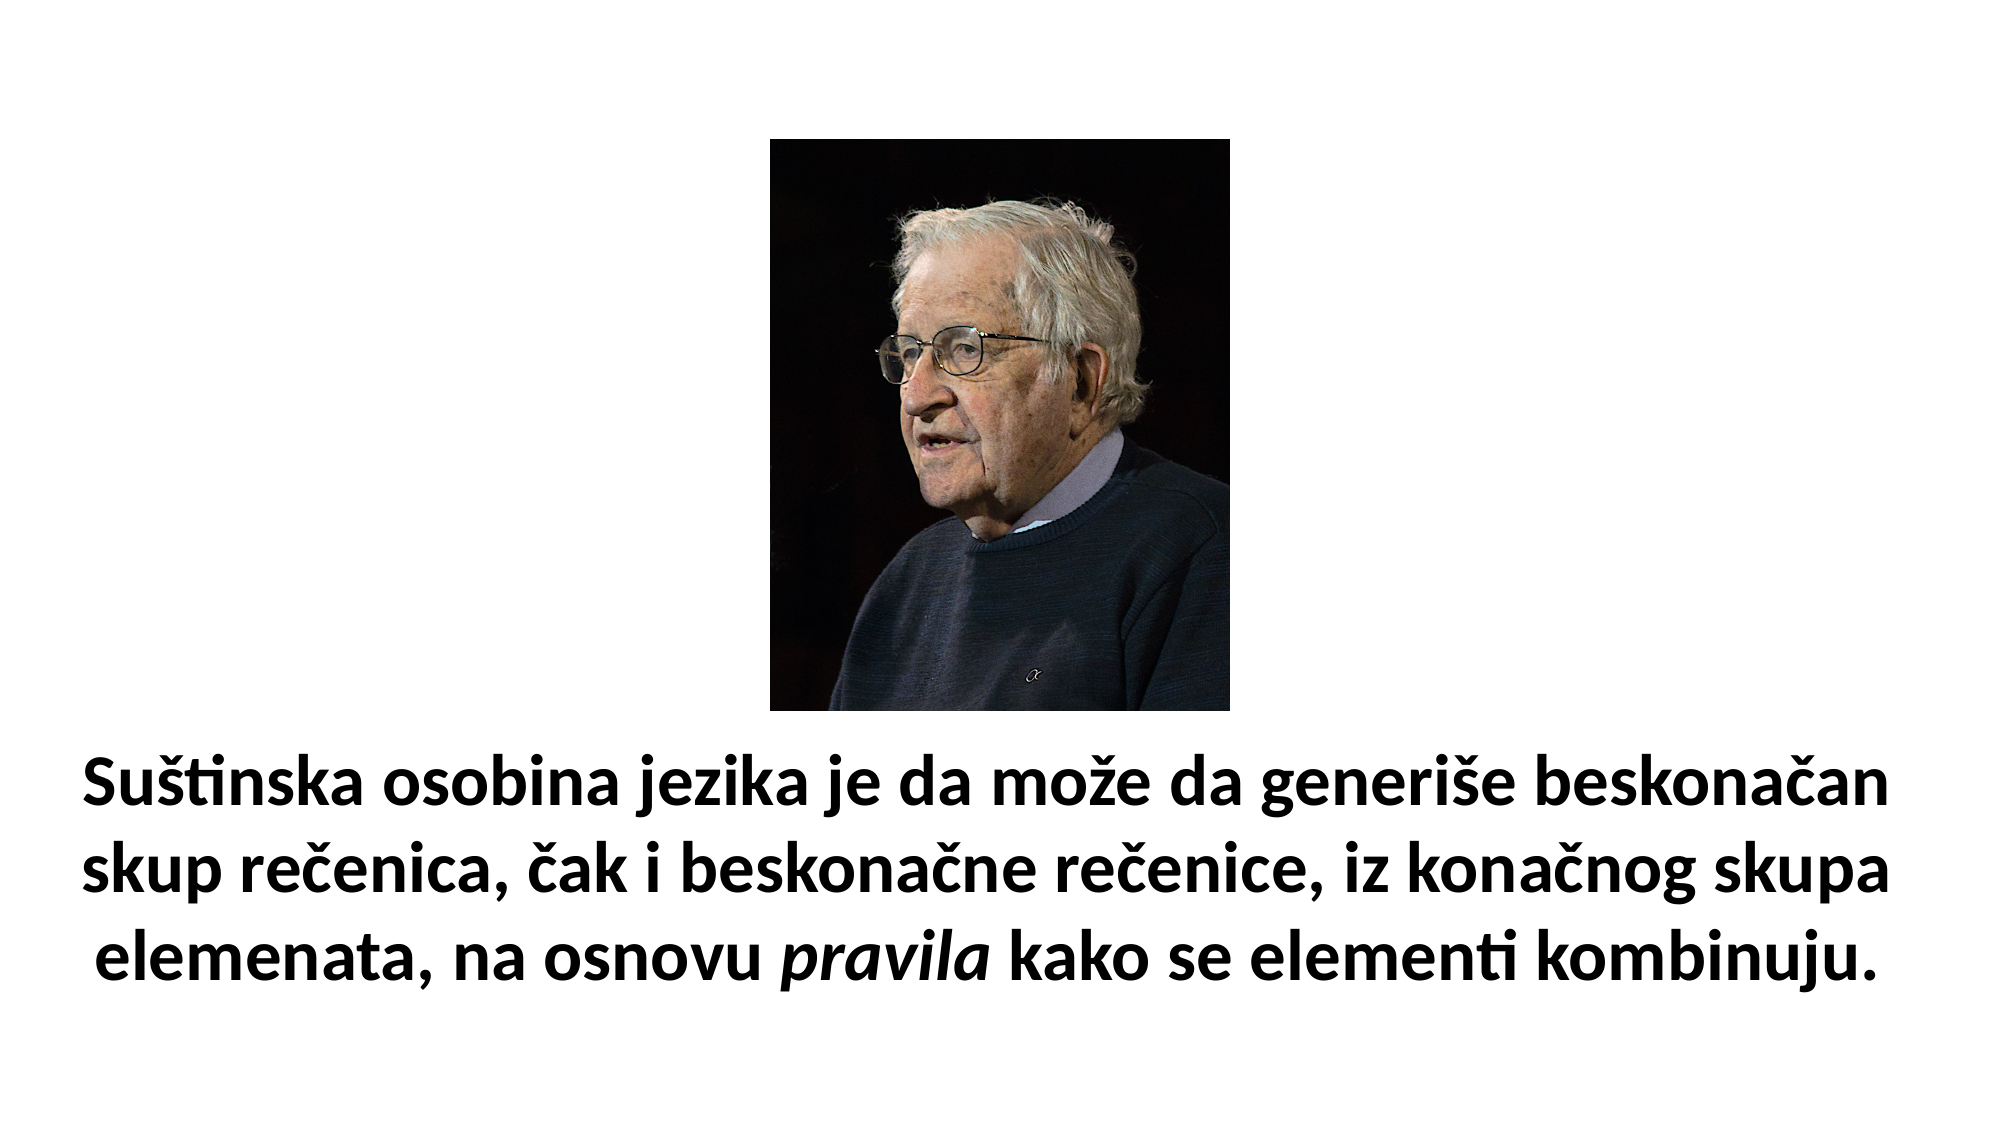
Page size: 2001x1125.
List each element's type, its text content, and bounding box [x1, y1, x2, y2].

text_box Suštinska osobina jezika je da može da generiše beskonačan skup rečenica, čak i beskonačne rečenice, iz konačnog skupa elemenata, na osnovu pravila kako se elementi kombinuju. [53, 724, 1922, 1003]
picture [770, 139, 1230, 711]
